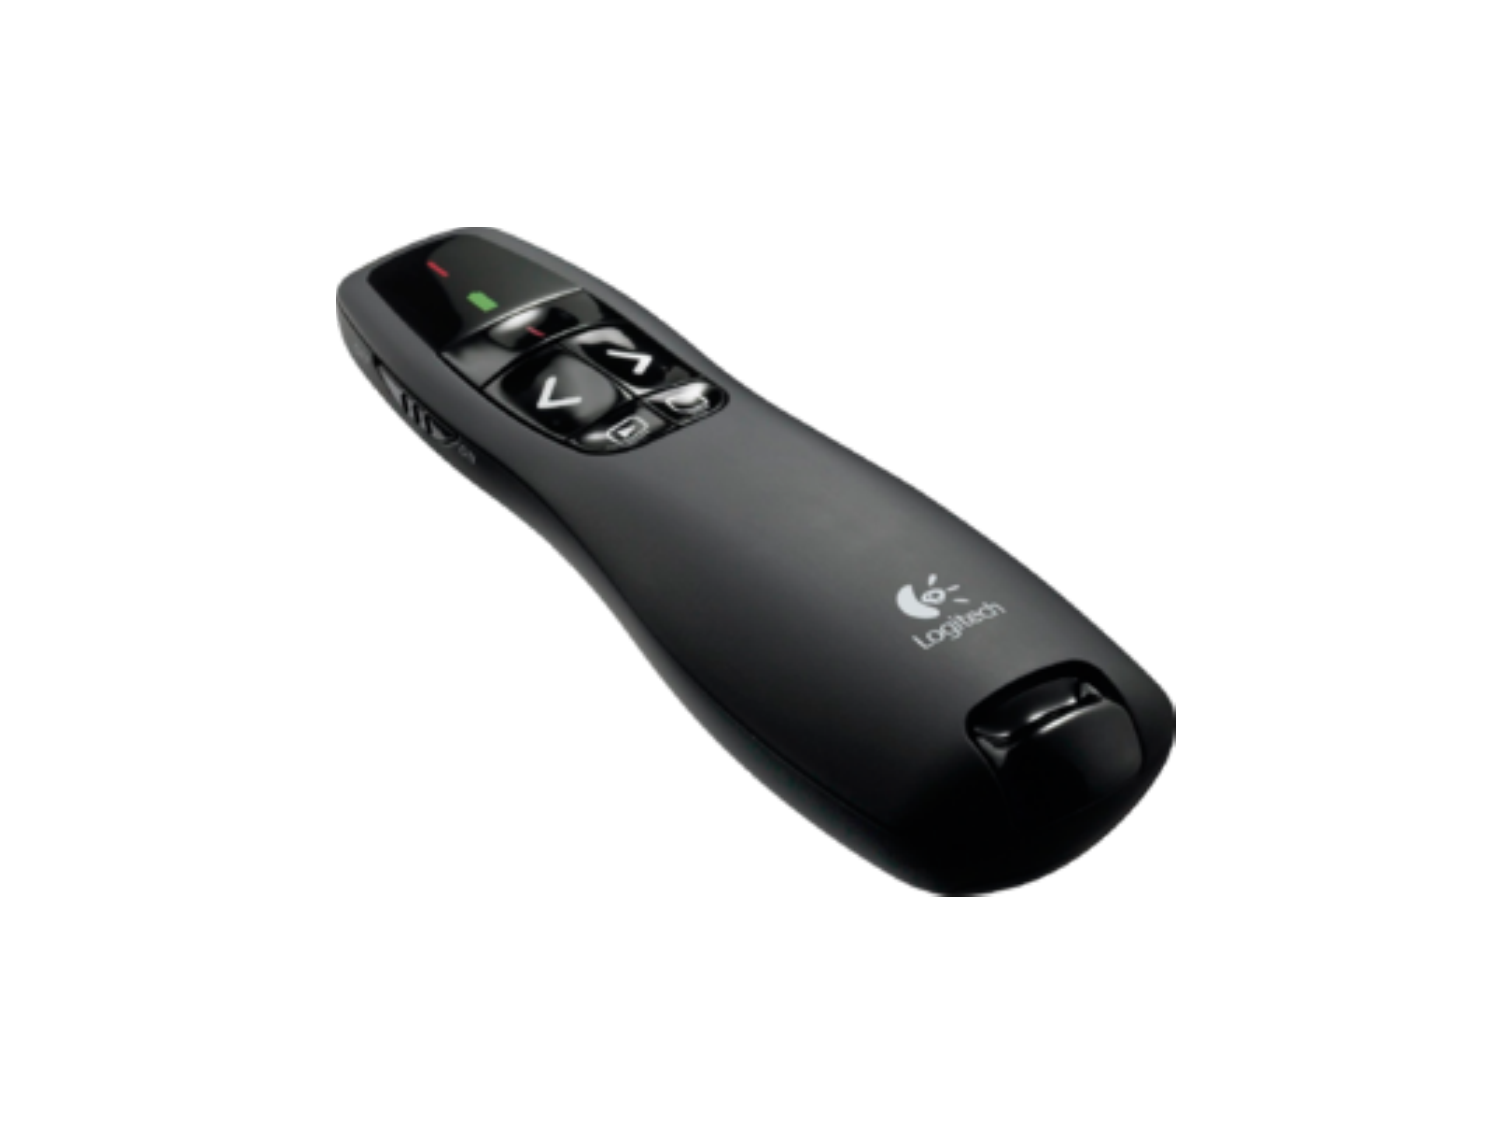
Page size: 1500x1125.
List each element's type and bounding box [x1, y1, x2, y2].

list [335, 227, 1176, 897]
